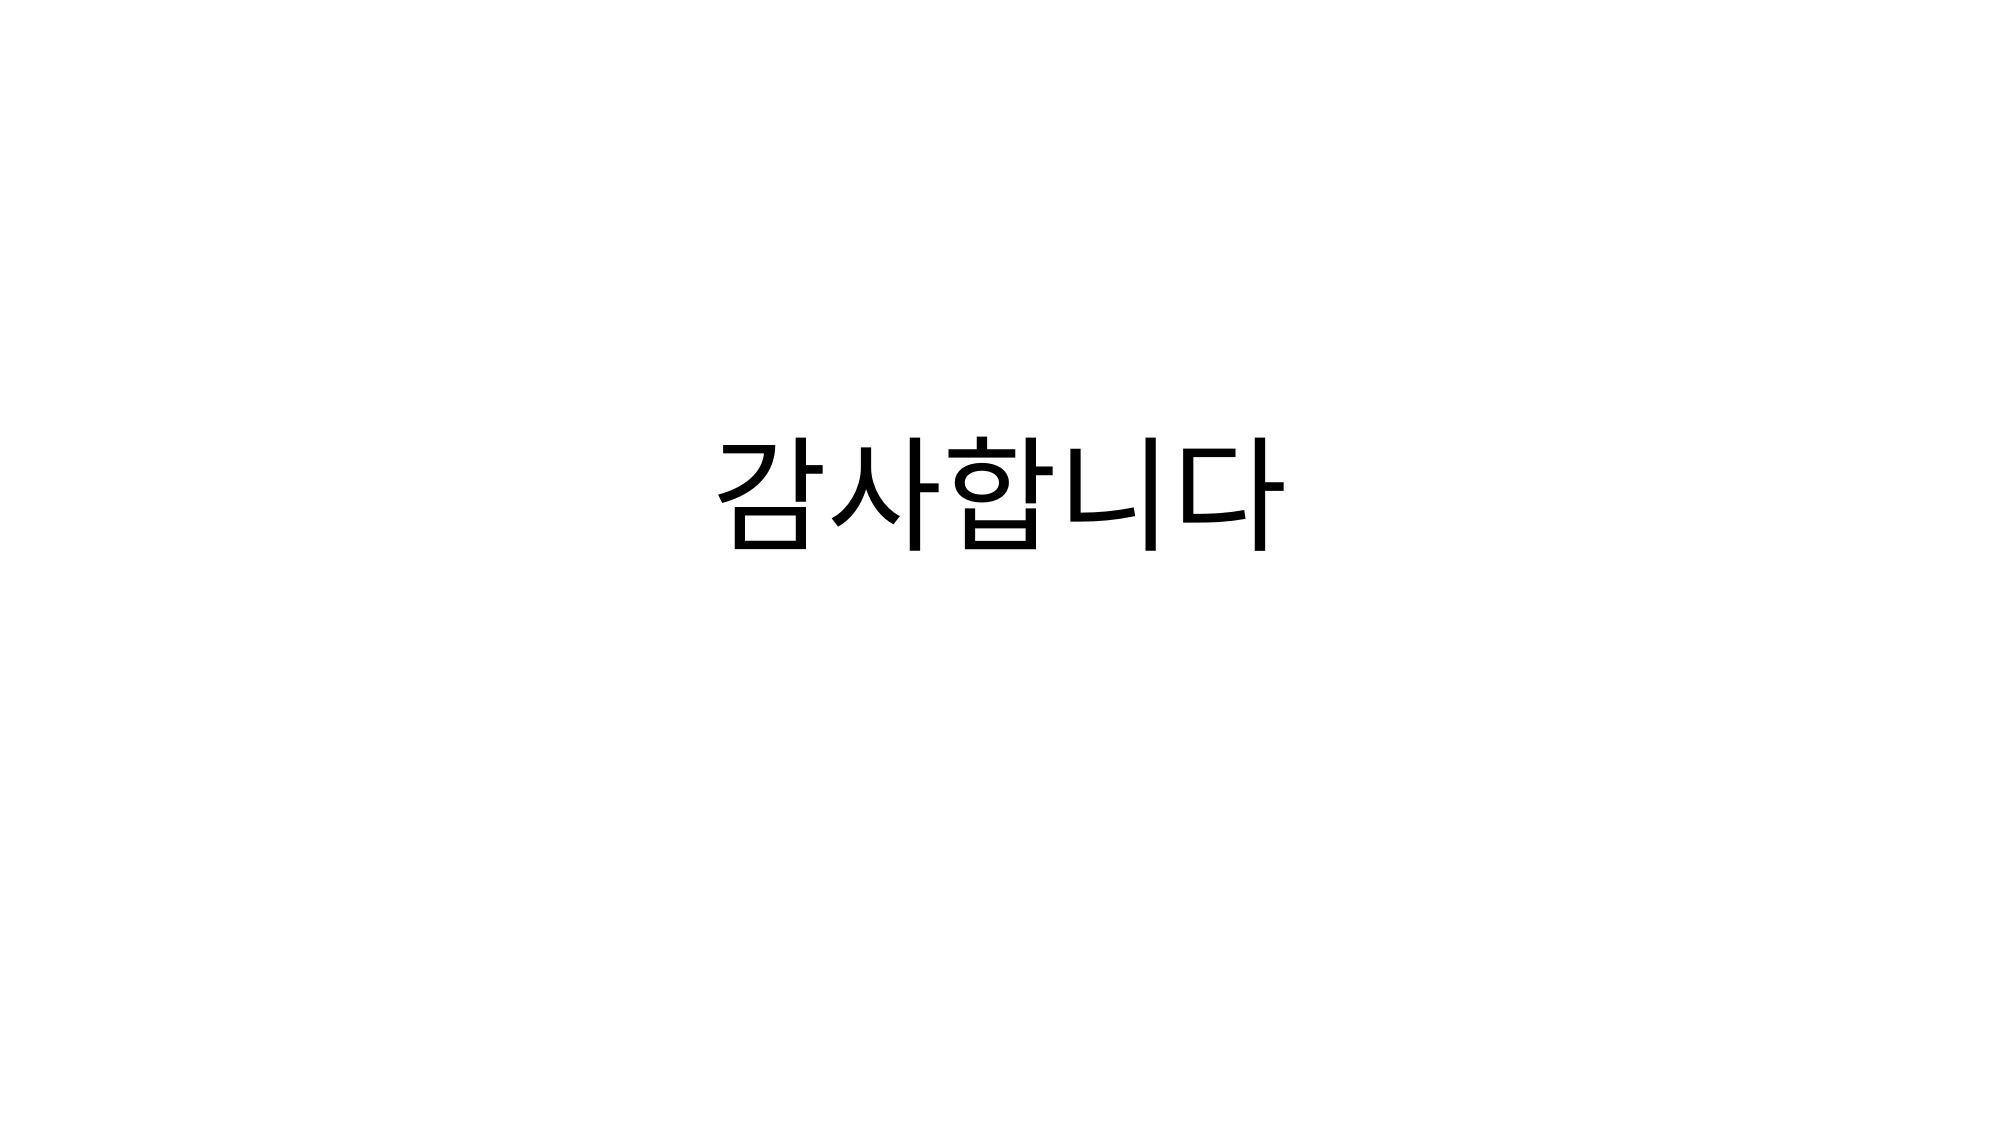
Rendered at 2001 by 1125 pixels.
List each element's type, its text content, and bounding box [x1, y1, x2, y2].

title 감사합니다 [249, 183, 1751, 577]
